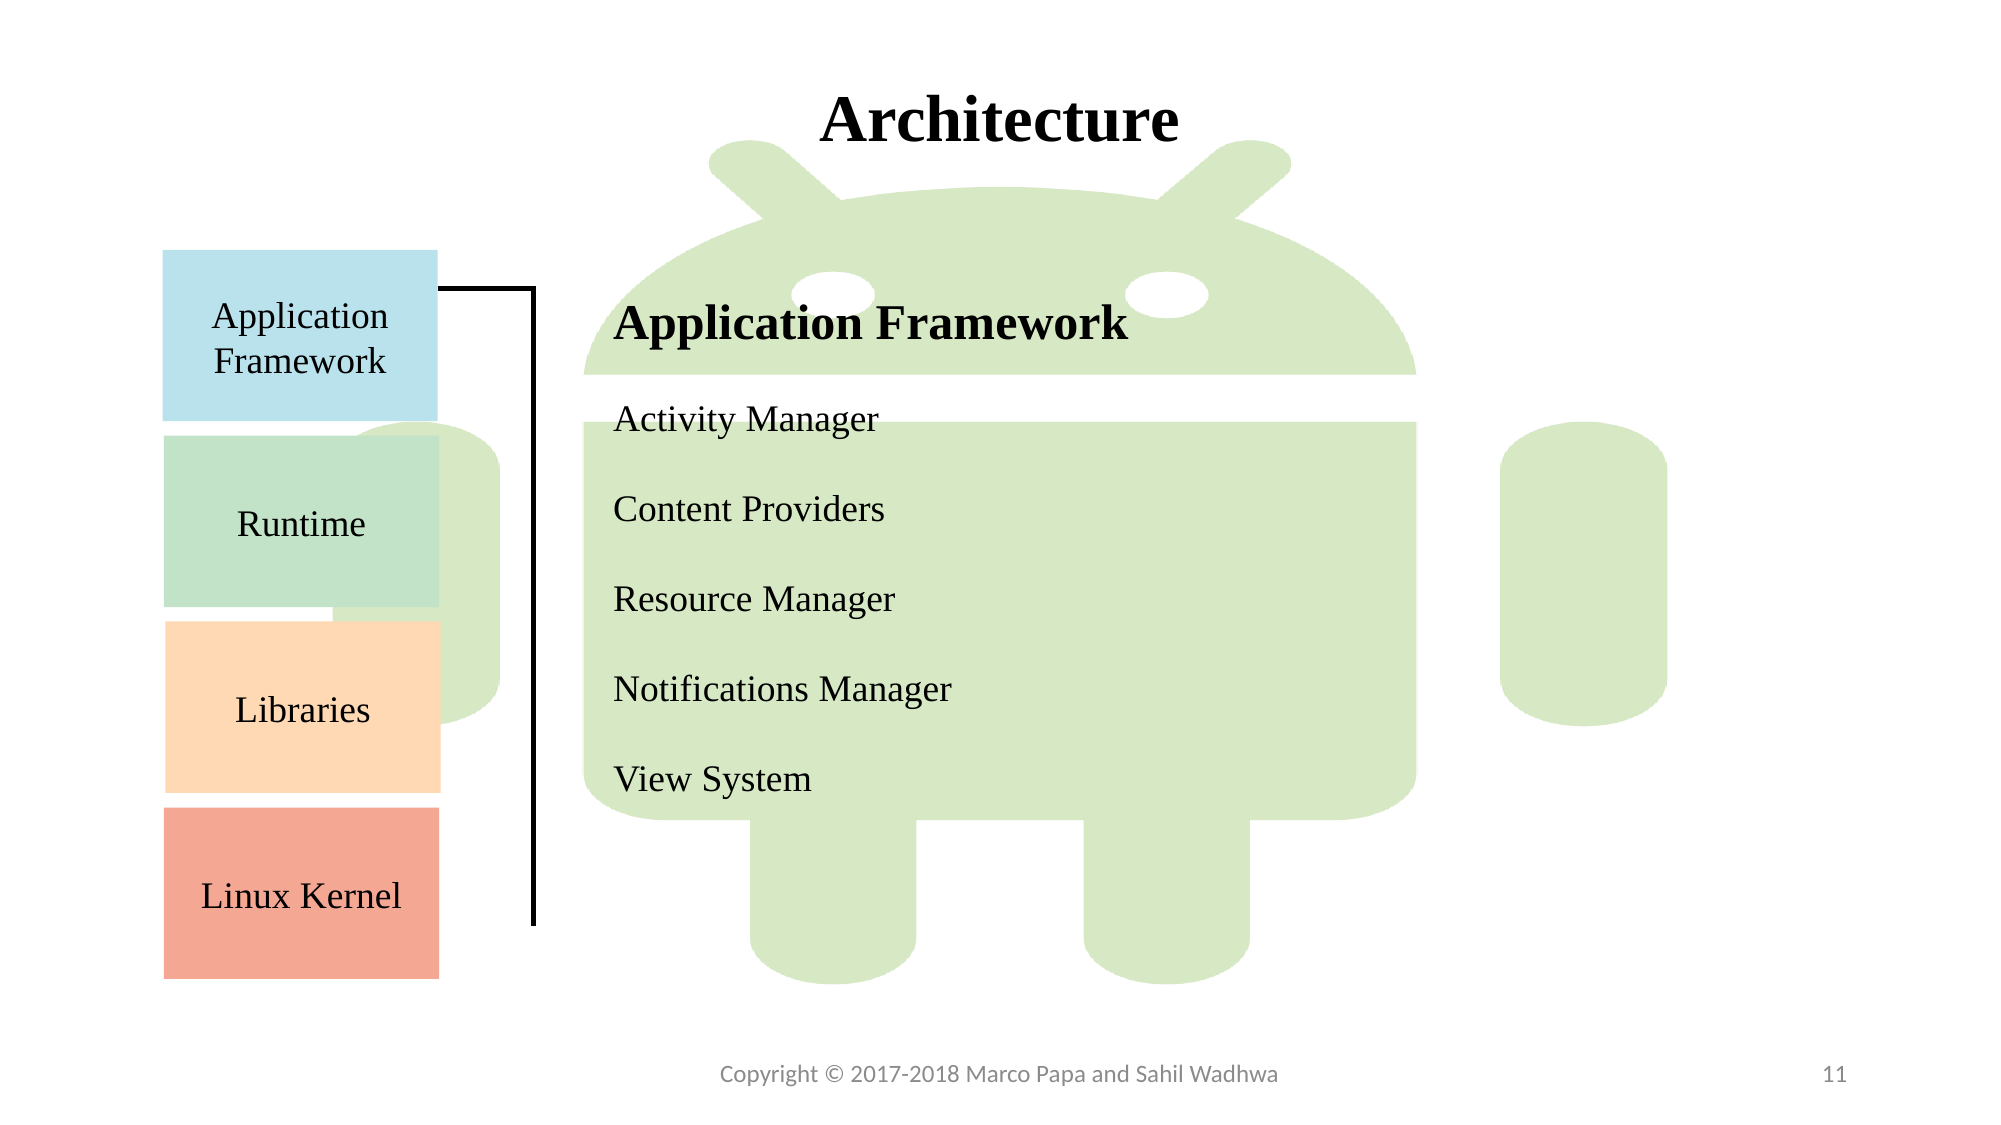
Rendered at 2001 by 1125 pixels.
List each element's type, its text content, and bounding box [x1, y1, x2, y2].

slide_number 11 [1412, 1042, 1863, 1103]
footer Copyright © 2017-2018 Marco Papa and Sahil Wadhwa [662, 1042, 1338, 1103]
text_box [162, 249, 441, 979]
text_box Application Framework Activity Manager Content Providers Resource Manager Notifications Manager View System [598, 221, 1144, 807]
title Architecture [137, 59, 1863, 181]
